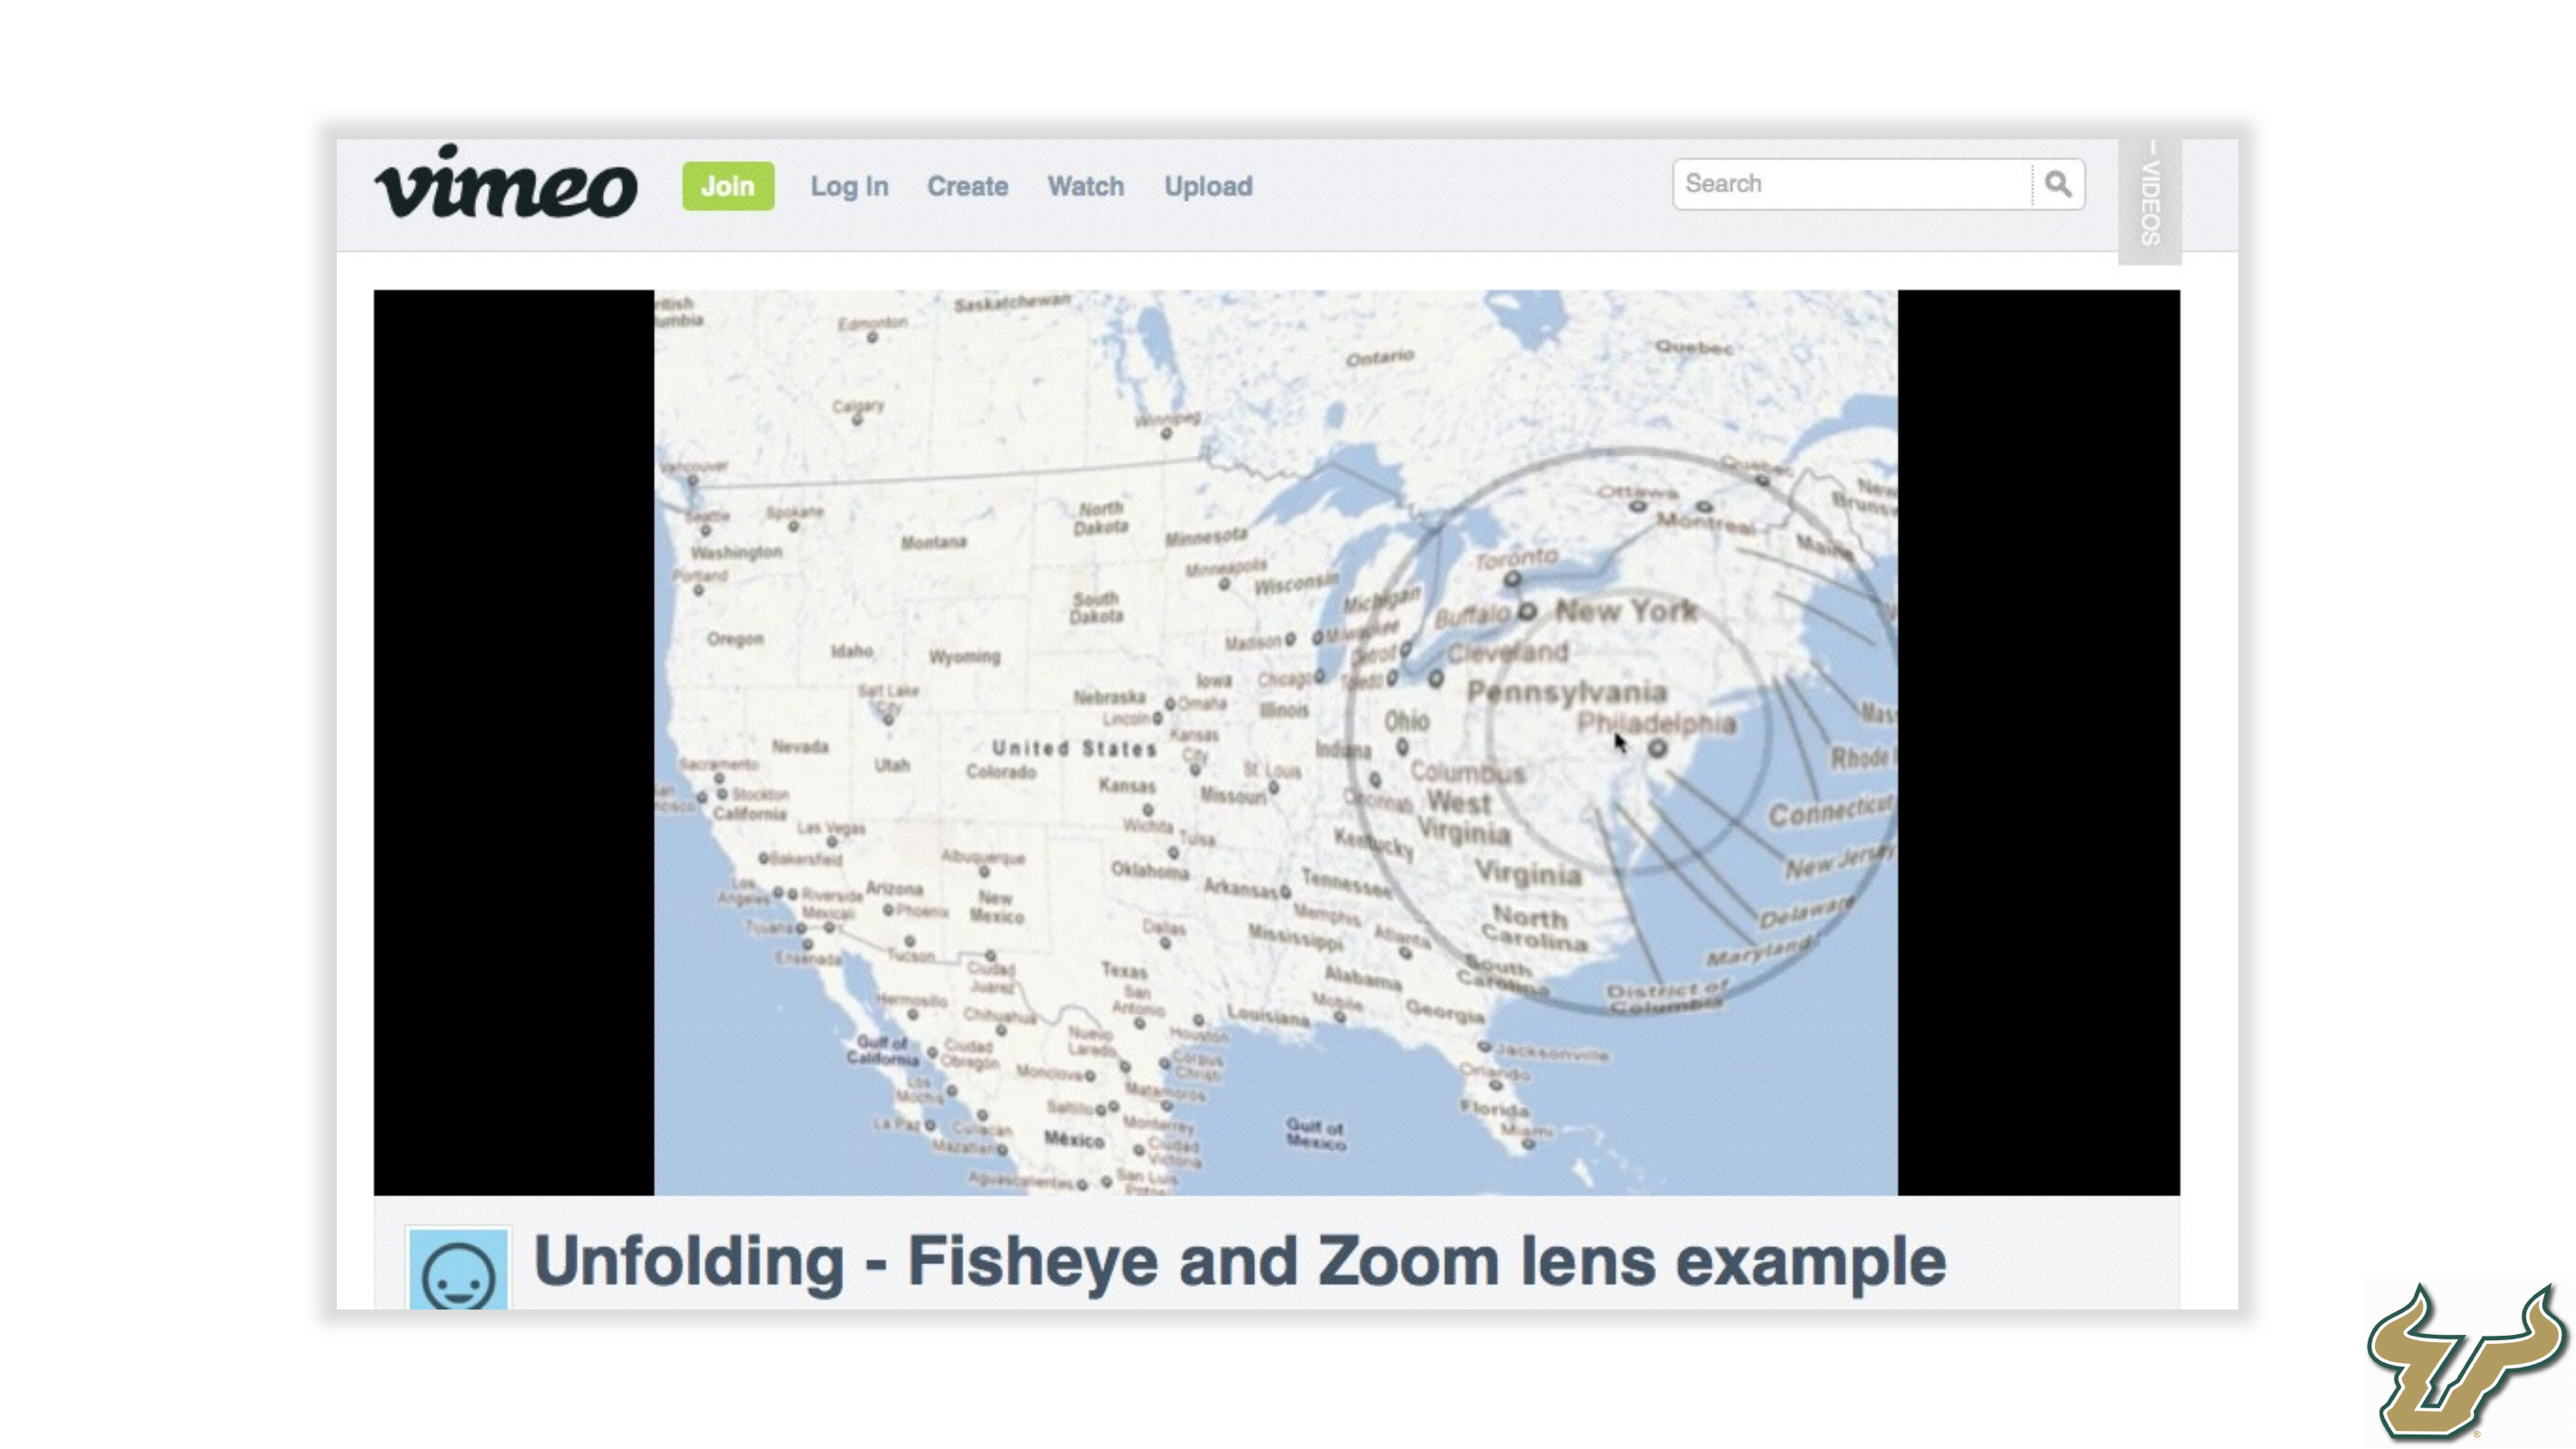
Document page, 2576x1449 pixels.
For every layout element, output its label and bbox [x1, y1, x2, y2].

picture [2363, 1278, 2576, 1448]
text_box [337, 139, 2239, 1310]
